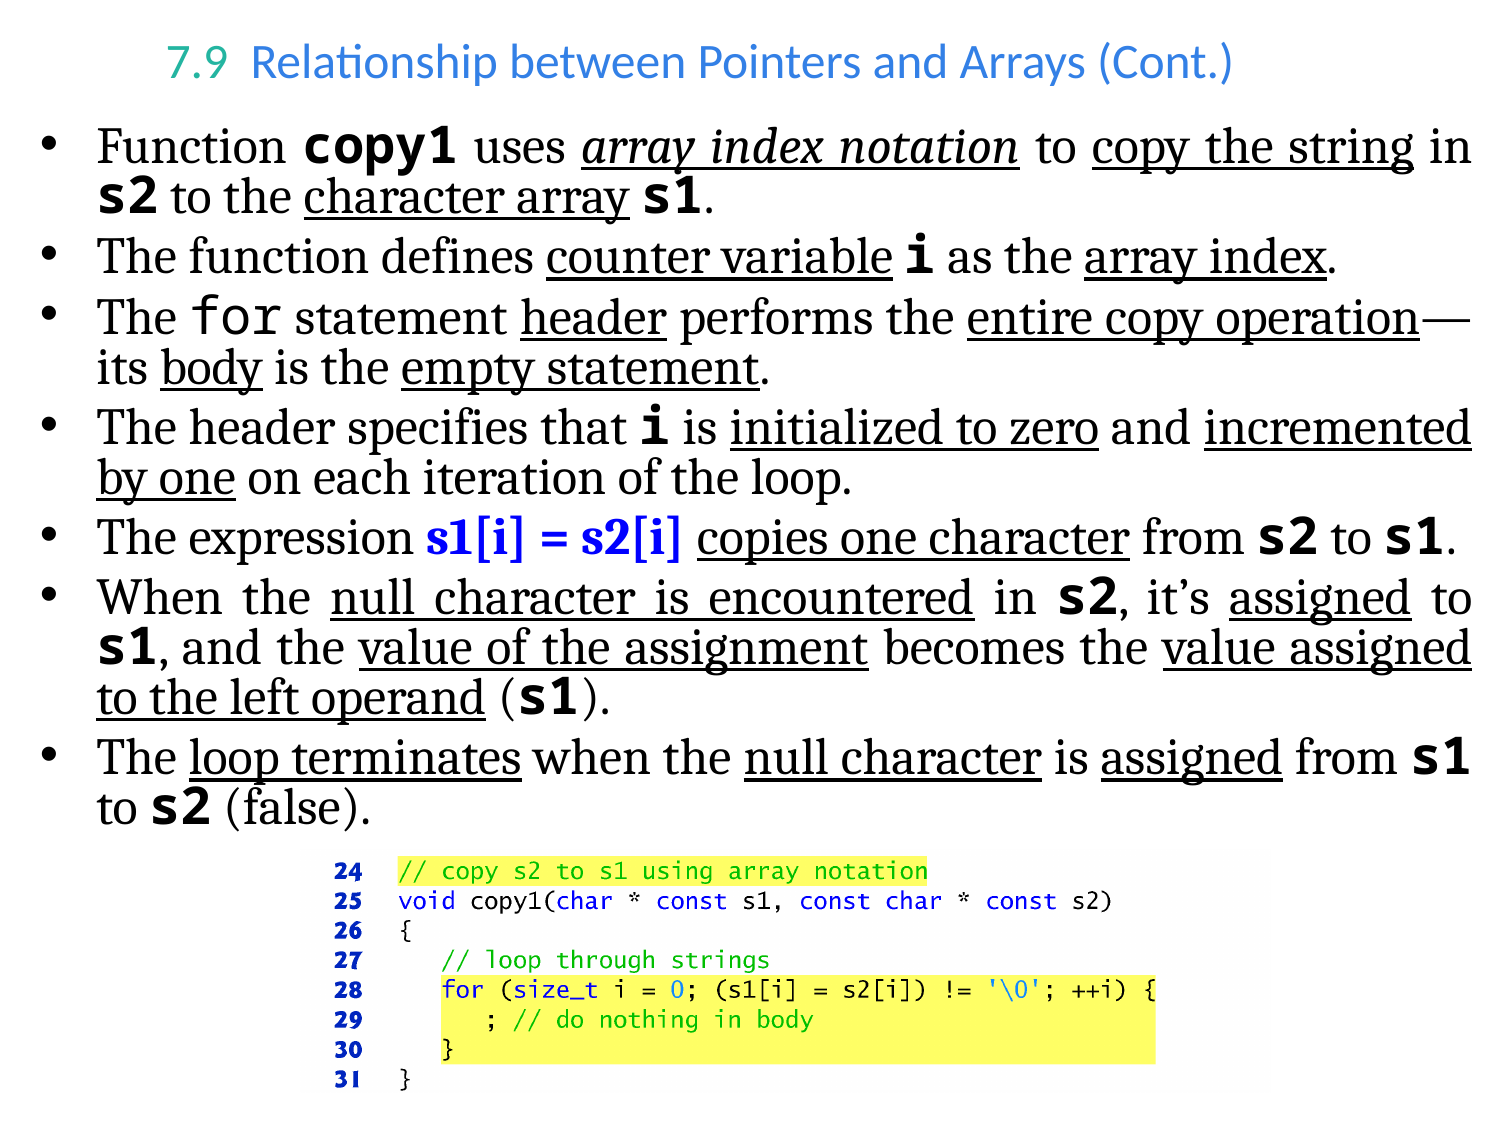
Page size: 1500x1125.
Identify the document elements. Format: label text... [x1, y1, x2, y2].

picture [299, 849, 1272, 1093]
title 7.9 Relationship between Pointers and Arrays (Cont.) [24, 21, 1375, 97]
list Function copy1 uses array index notation to copy the string in s2 to the character array s1. The function defines counter variable i as the array index. The for statement header performs the entire copy operation—its body is the empty statement. The header specifies that i is initialized to zero and incremented by one on each iteration of the loop. The expression s1[i] = s2[i] copies one character from s2 to s1. When the null character is encountered in s2, it’s assigned to s1, and the value of the assignment becomes the value assigned to the left operand (s1). The loop terminates when the null character is assigned from s1 to s2 (false). [24, 116, 1488, 875]
